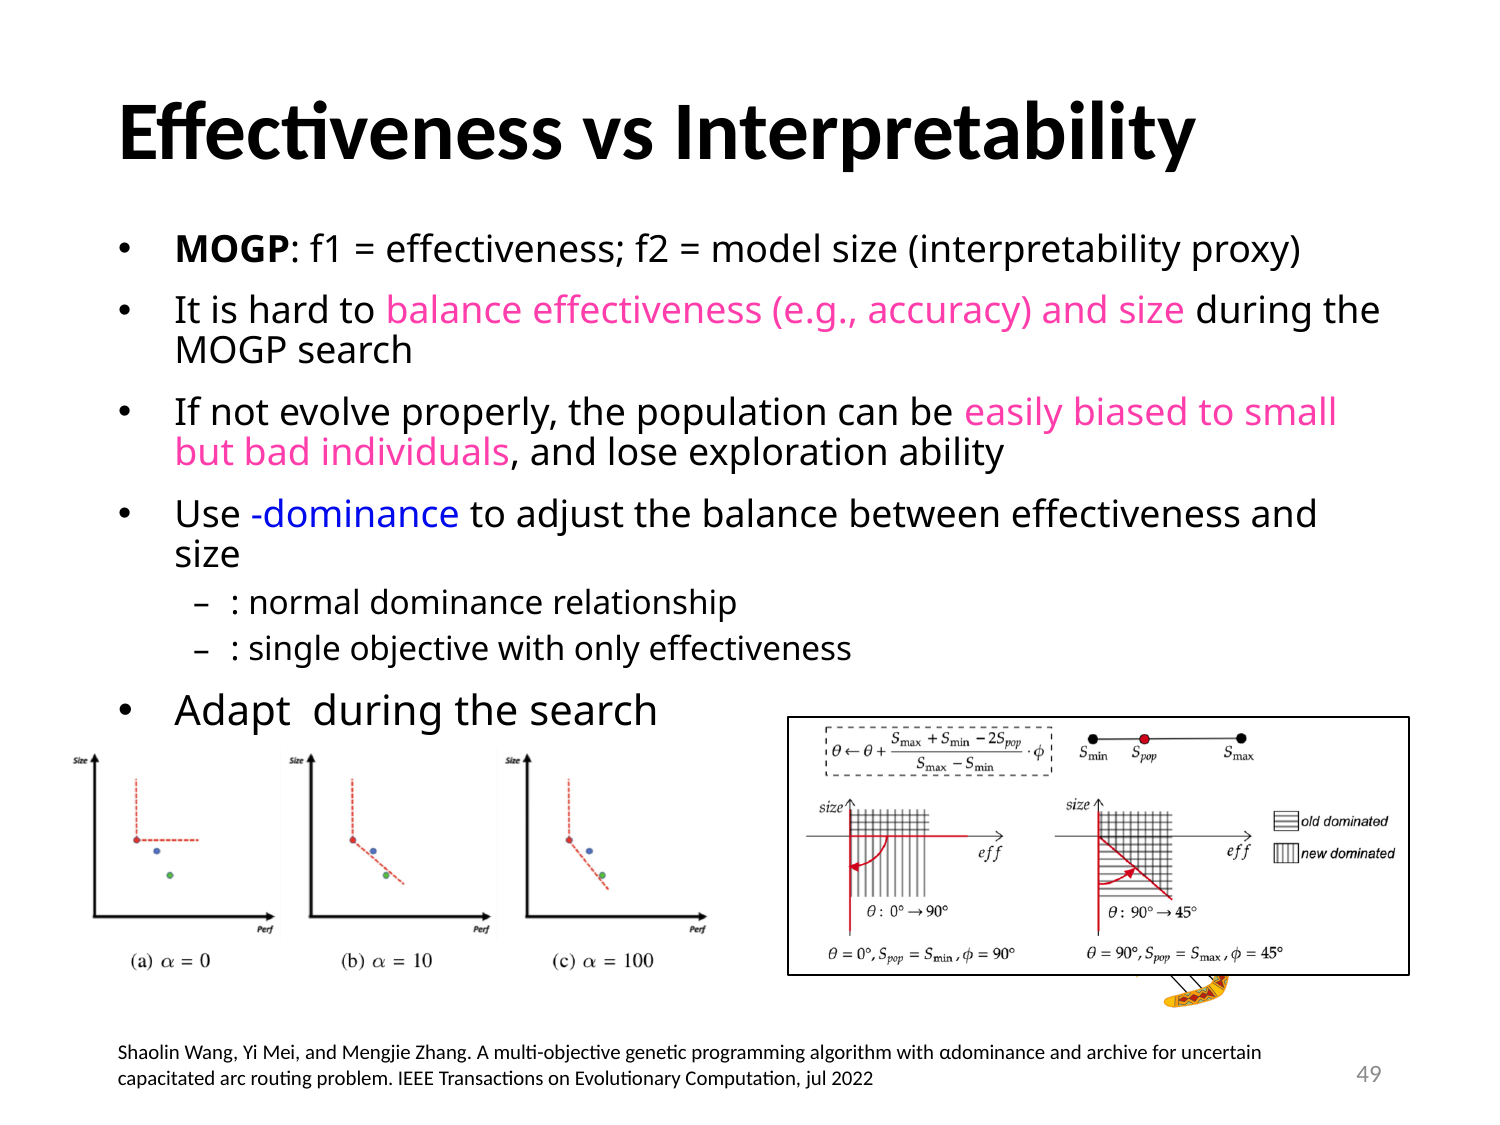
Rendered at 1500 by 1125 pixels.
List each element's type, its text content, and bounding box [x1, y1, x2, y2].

text_box Shaolin Wang, Yi Mei, and Mengjie Zhang. A multi-objective genetic programming algorithm with αdominance and archive for uncertain capacitated arc routing problem. IEEE Transactions on Evolutionary Computation, jul 2022 [103, 1031, 1316, 1097]
picture [1126, 976, 1397, 1014]
picture [788, 718, 1408, 975]
slide_number 49 [1059, 1042, 1397, 1103]
title Effectiveness vs Interpretability [103, 59, 1397, 207]
picture [63, 743, 712, 975]
